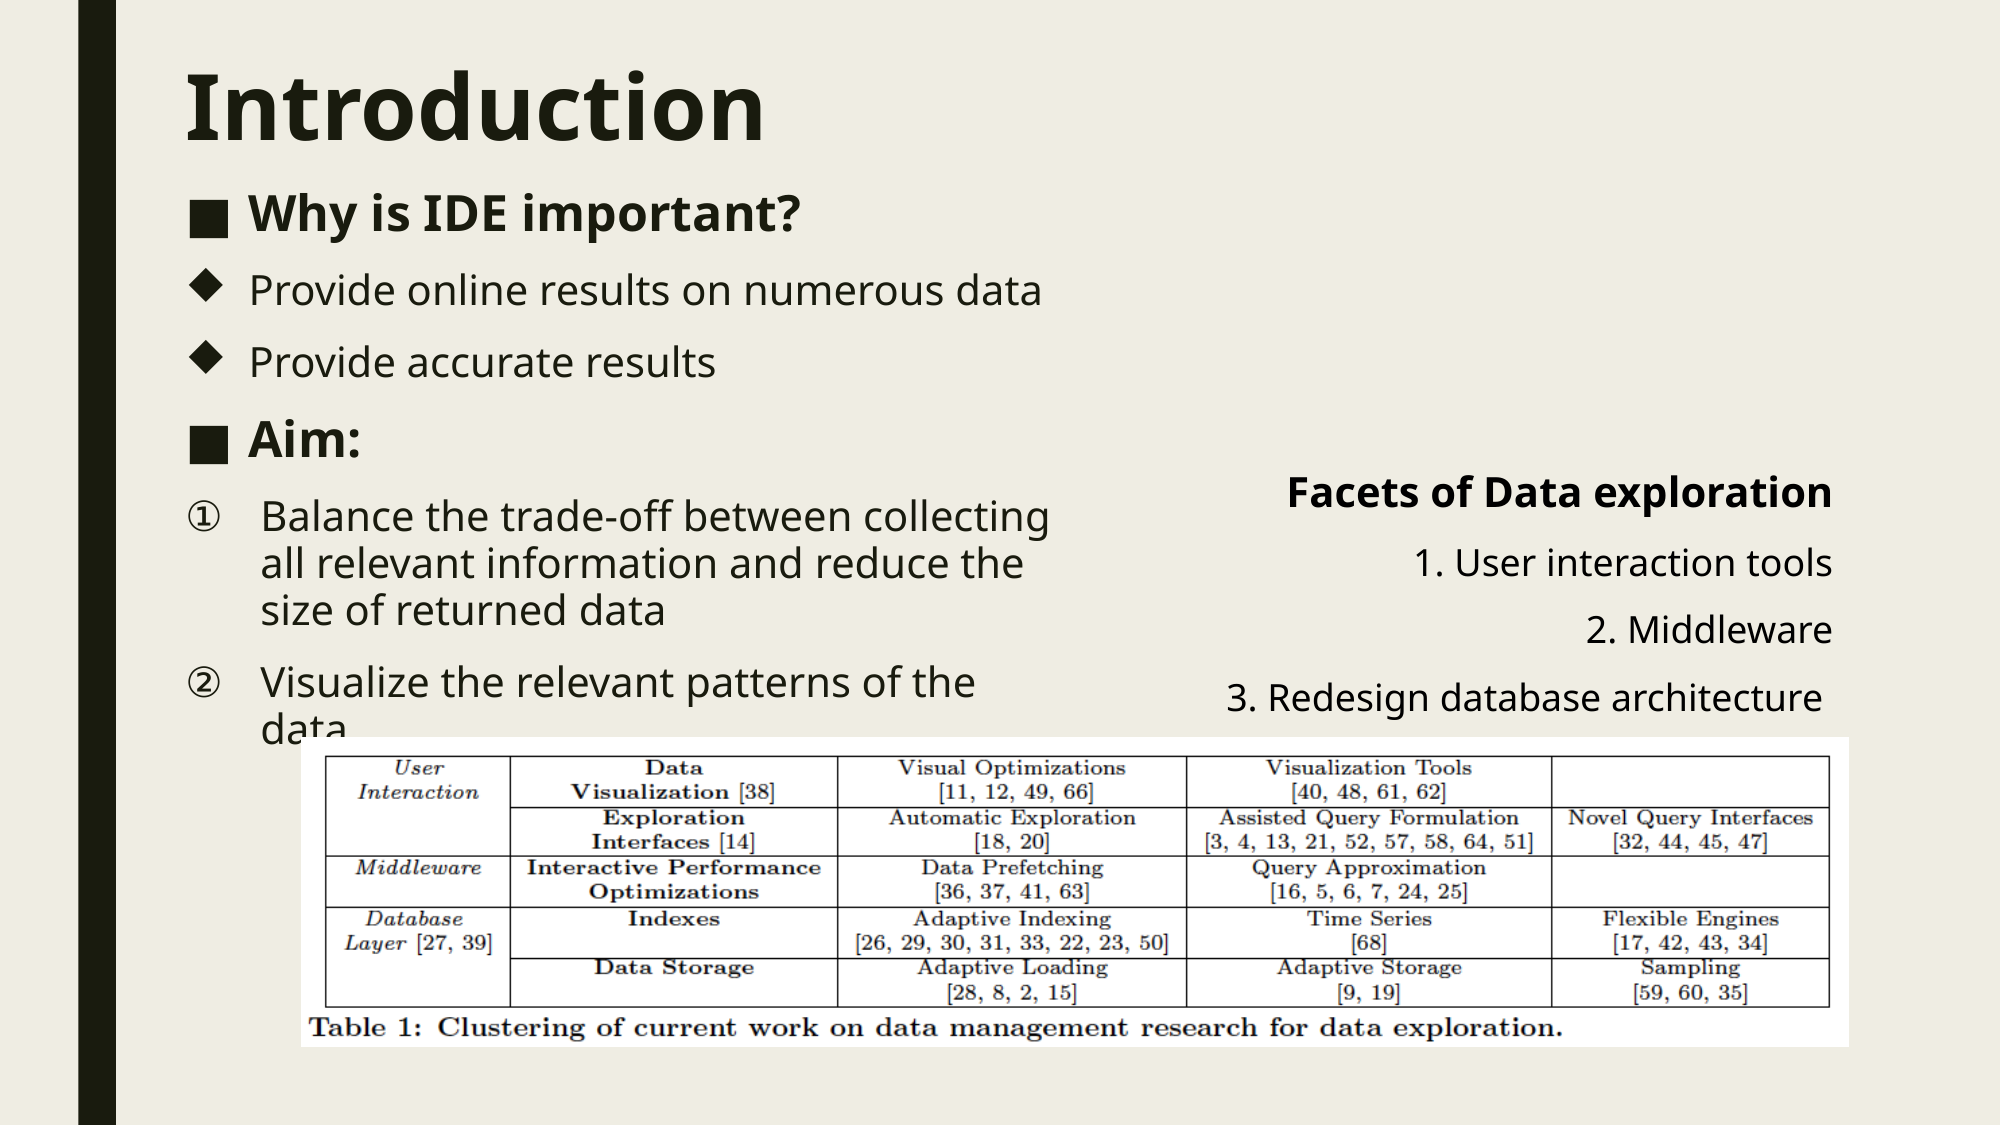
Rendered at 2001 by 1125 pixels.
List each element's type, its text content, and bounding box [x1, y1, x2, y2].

list Why is IDE important? Provide online results on numerous data Provide accurate results Aim: Balance the trade-off between collecting all relevant information and reduce the size of returned data Visualize the relevant patterns of the data [170, 205, 1075, 1022]
text_box Facets of Data exploration 1. User interaction tools 2. Middleware 3. Redesign database architecture [1042, 433, 1849, 737]
title Introduction [170, 54, 1746, 205]
picture [301, 737, 1849, 1047]
